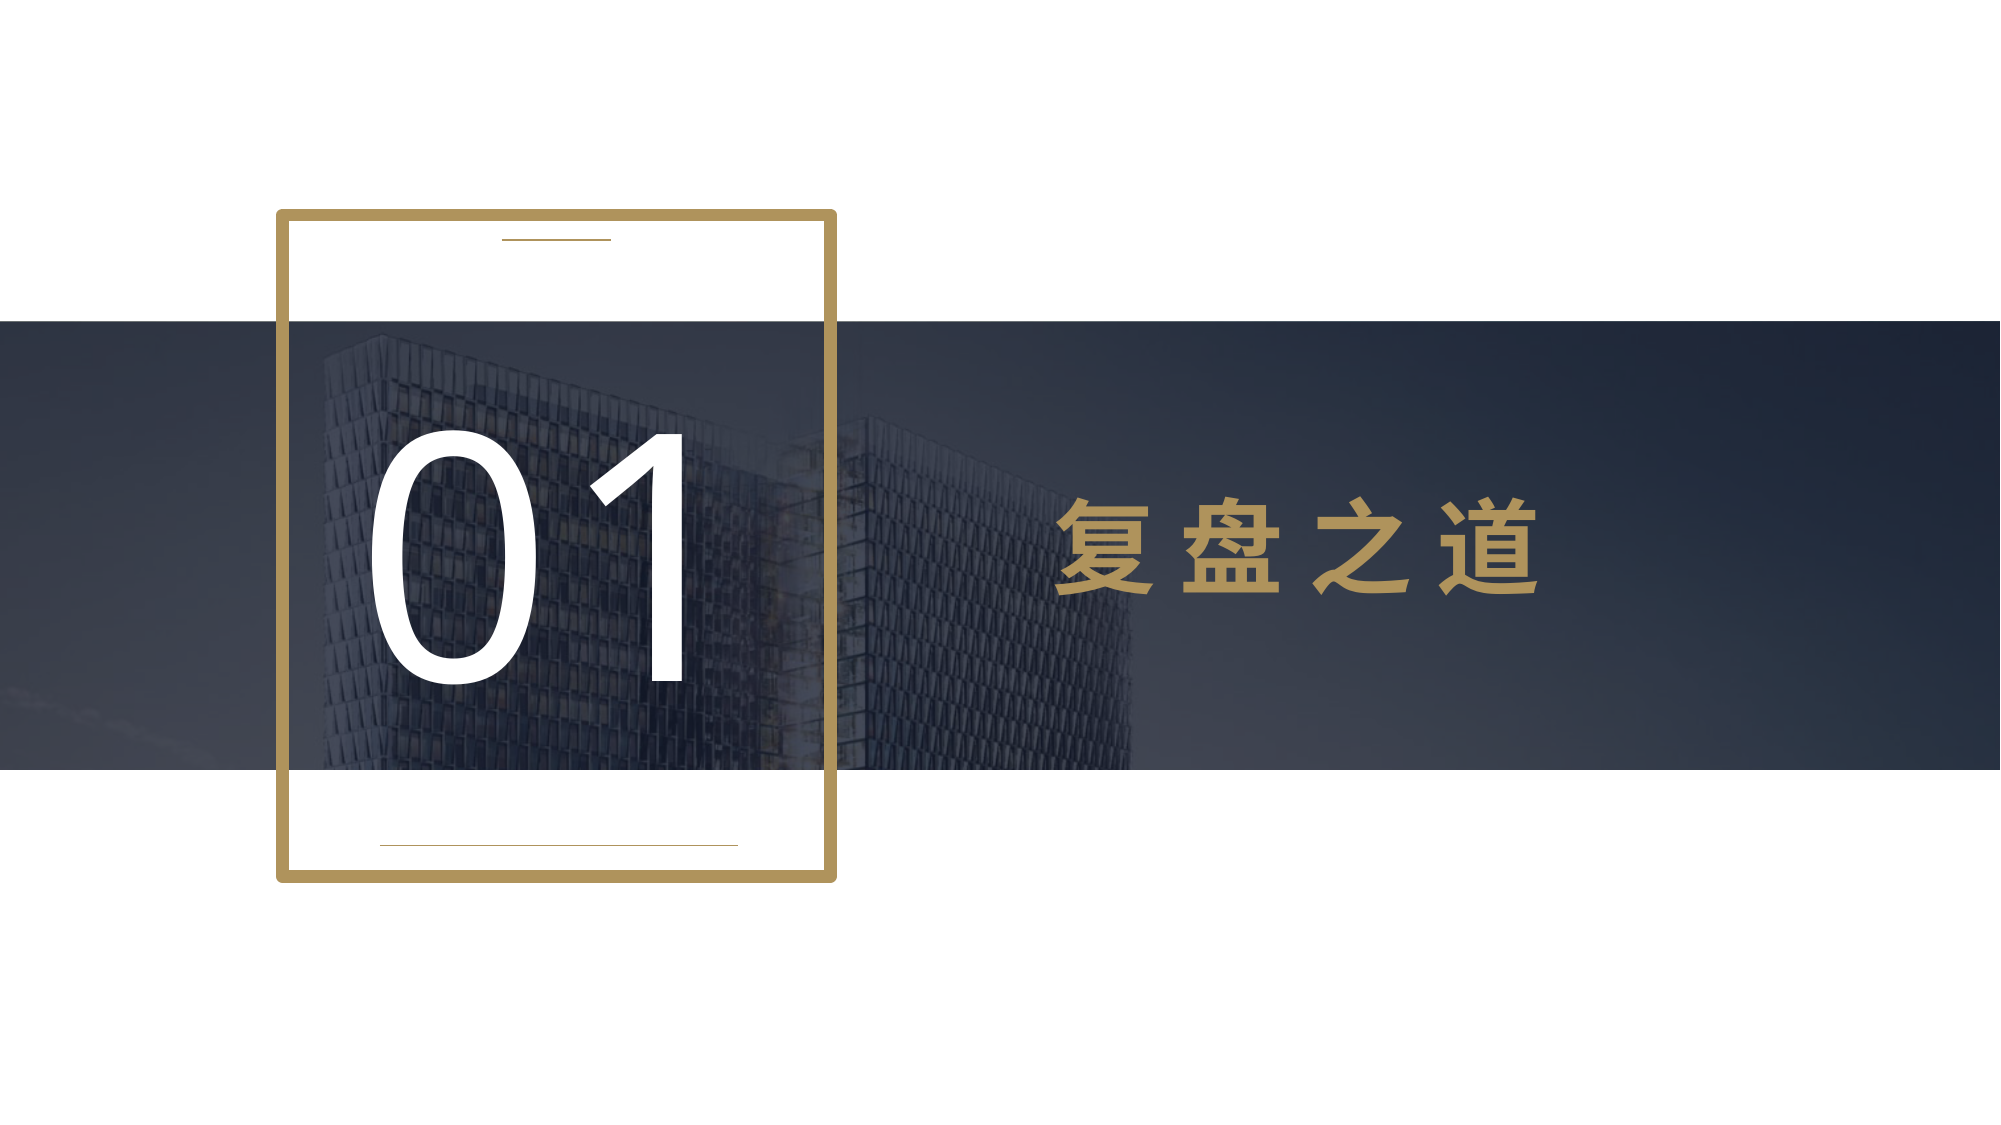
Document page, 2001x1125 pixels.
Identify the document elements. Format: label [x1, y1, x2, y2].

picture [0, 321, 2000, 771]
text_box [280, 782, 832, 879]
text_box [280, 213, 832, 319]
